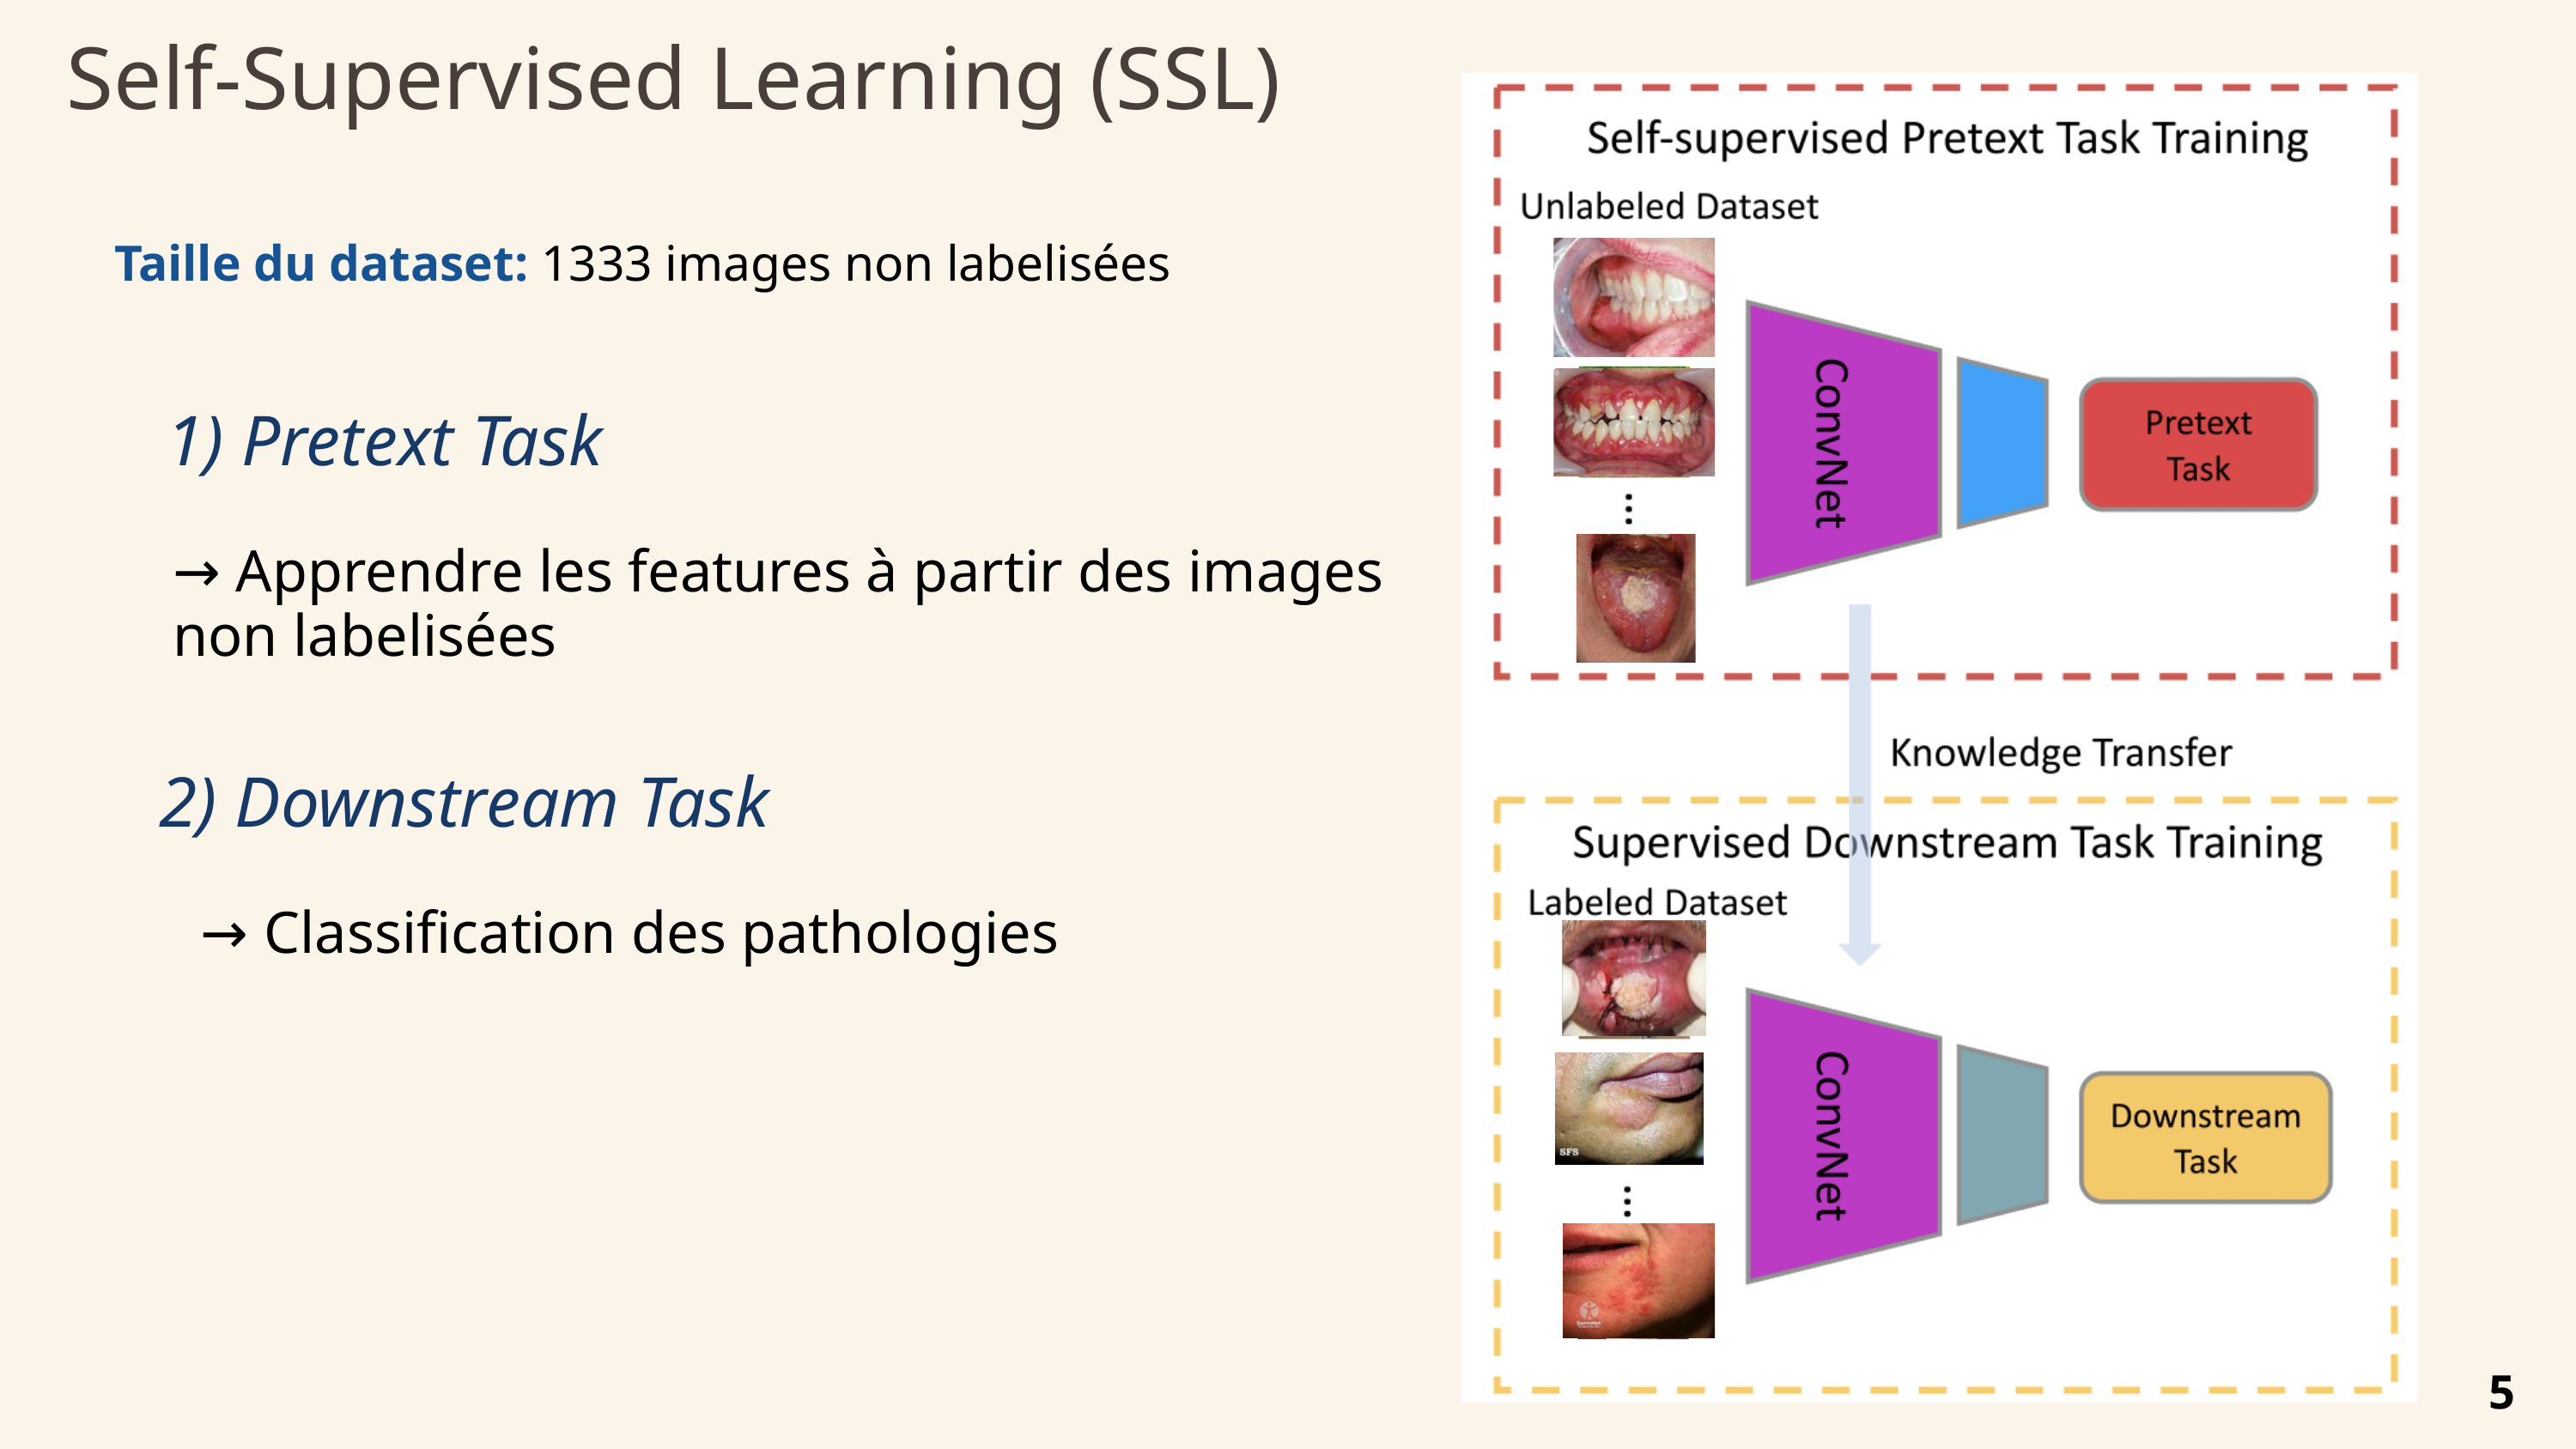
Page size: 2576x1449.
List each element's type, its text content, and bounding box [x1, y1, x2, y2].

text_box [1562, 919, 1707, 1036]
text_box 2) Downstream Task [85, 763, 844, 841]
text_box → Classification des pathologies [144, 900, 1116, 965]
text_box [1562, 1223, 1716, 1338]
text_box Self-Supervised Learning (SSL) [66, 30, 1401, 127]
text_box 1) Pretext Task [144, 402, 625, 480]
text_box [1554, 1052, 1704, 1165]
text_box Taille du dataset: 1333 images non labelisées [114, 221, 1456, 362]
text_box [1553, 238, 1716, 357]
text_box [1461, 73, 2418, 1403]
text_box → Apprendre les features à partir des images non labelisées [173, 539, 1413, 668]
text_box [1553, 368, 1716, 477]
text_box 5 [2488, 1353, 2512, 1419]
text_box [1576, 533, 1696, 664]
